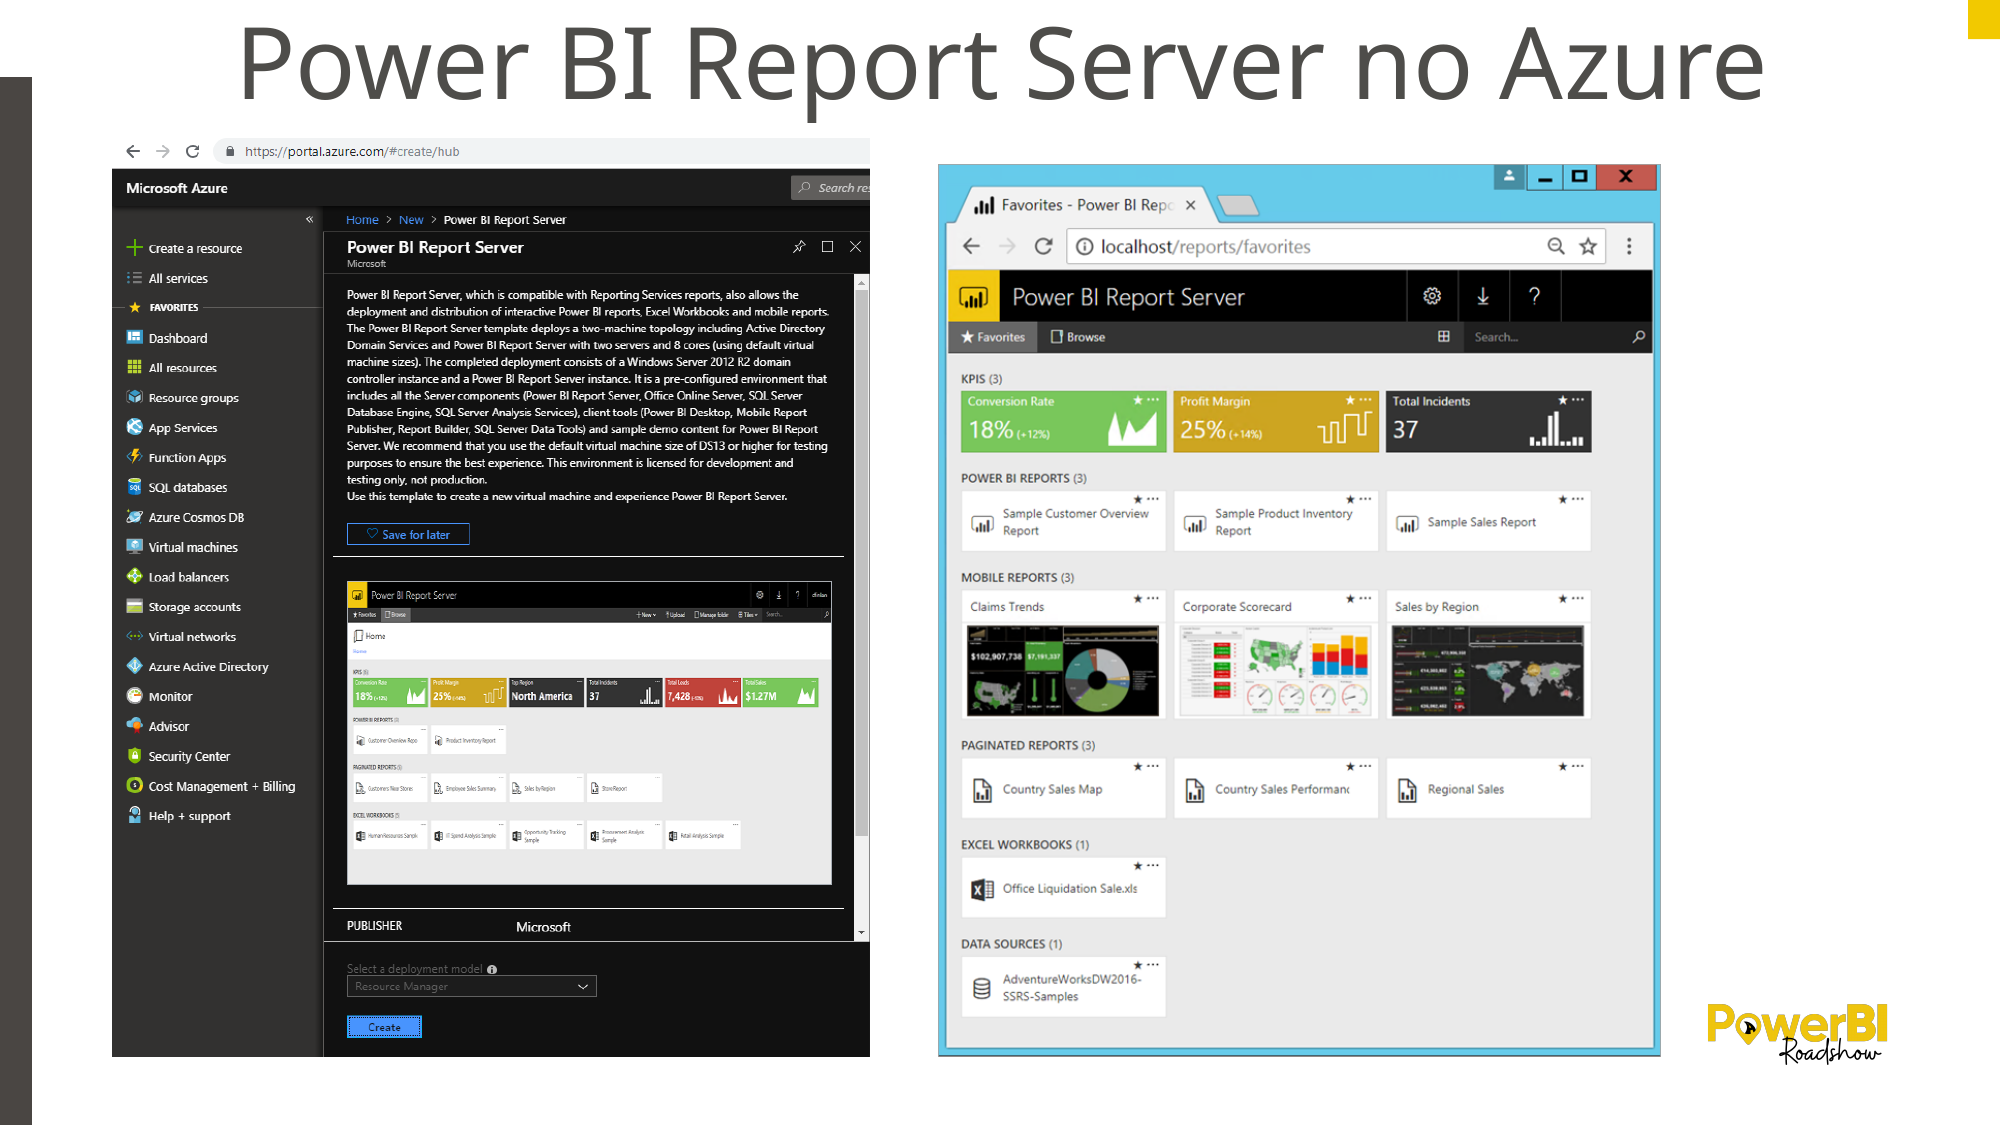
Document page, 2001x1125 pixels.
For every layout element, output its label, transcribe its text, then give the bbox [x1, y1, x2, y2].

picture [112, 134, 870, 1057]
title Power BI Report Server no Azure [117, 0, 1888, 135]
picture [938, 164, 1938, 1092]
